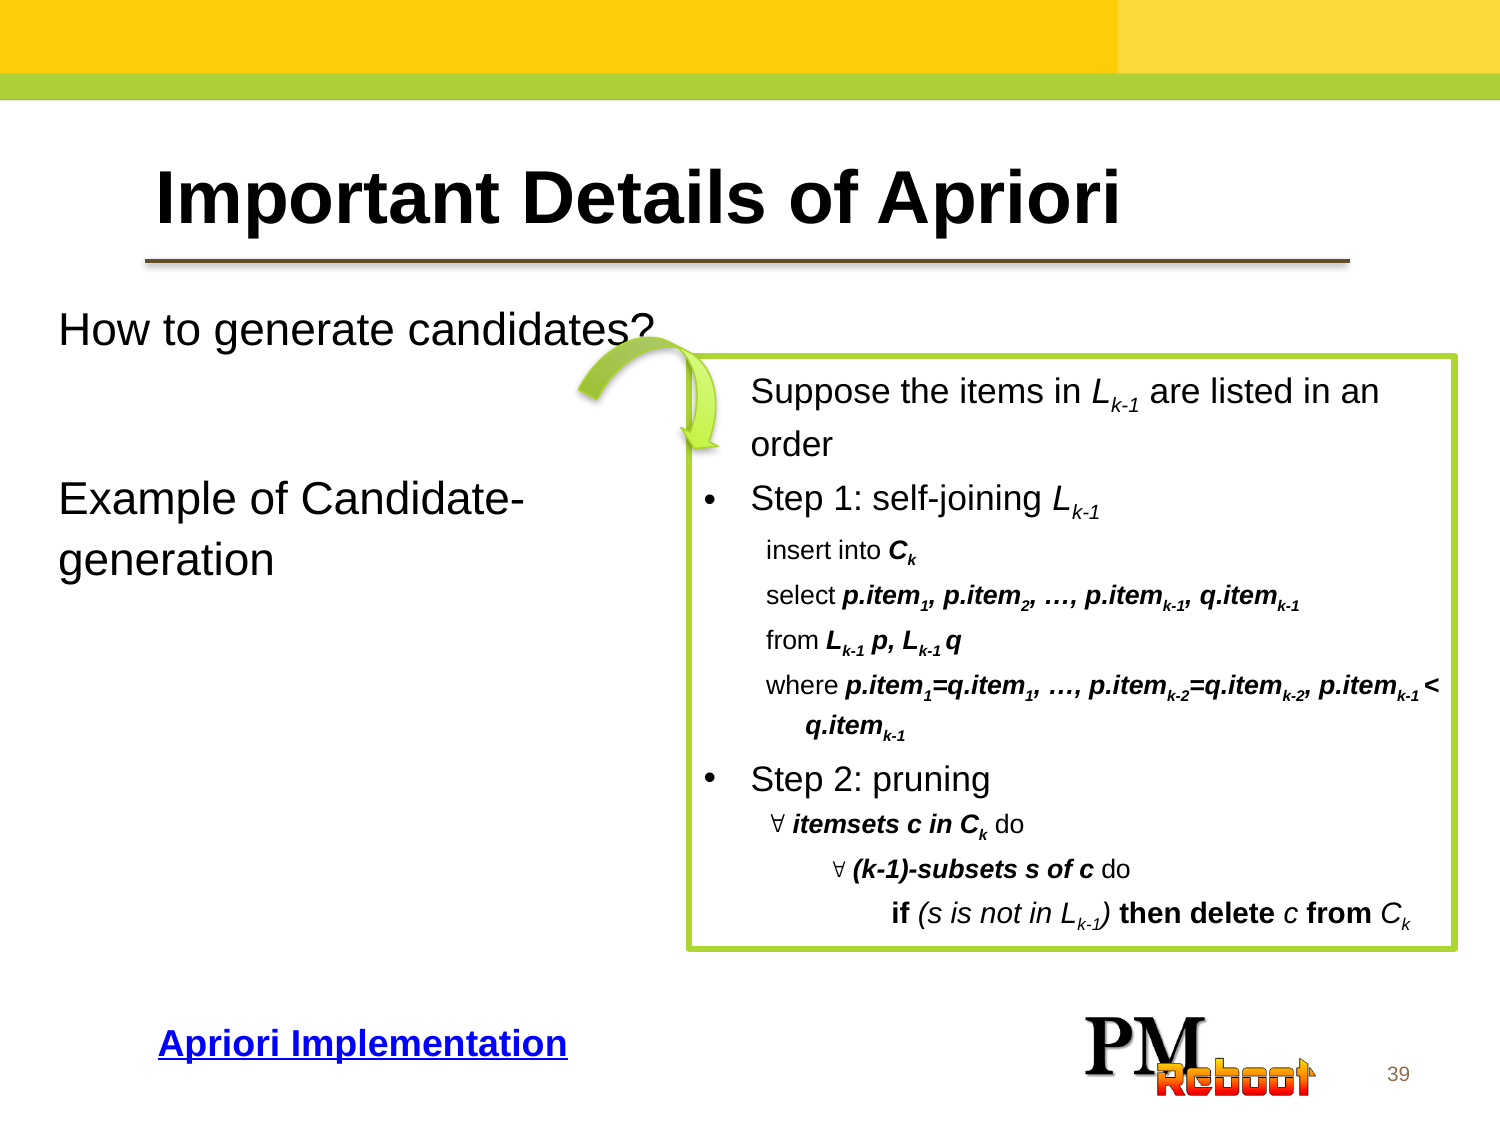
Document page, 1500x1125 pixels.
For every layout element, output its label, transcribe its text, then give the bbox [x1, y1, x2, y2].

text_box [577, 336, 719, 450]
text_box Suppose the items in Lk-1 are listed in an order Step 1: self-joining Lk-1 insert into Ck select p.item1, p.item2, …, p.itemk-1, q.itemk-1 from Lk-1 p, Lk-1 q where p.item1=q.item1, …, p.itemk-2=q.itemk-2, p.itemk-1 < q.itemk-1 Step 2: pruning  itemsets c in Ck do  (k-1)-subsets s of c do if (s is not in Lk-1) then delete c from Ck [688, 356, 1455, 949]
title Important Details of Apriori [140, 123, 1354, 265]
slide_number 39 [1074, 1042, 1425, 1103]
text_box Apriori Implementation [142, 1011, 584, 1072]
picture [0, 0, 1500, 1125]
list How to generate candidates? Step 1: self-joining Lk Step 2: pruning Example of Candidate-generation L3={abc, abd, acd, ace, bcd} Self-joining: L3*L3 abcd from abc and abd acde from acd and ace Pruning: acde is removed because ade is not in L3 C4={abcd} [43, 286, 689, 1012]
